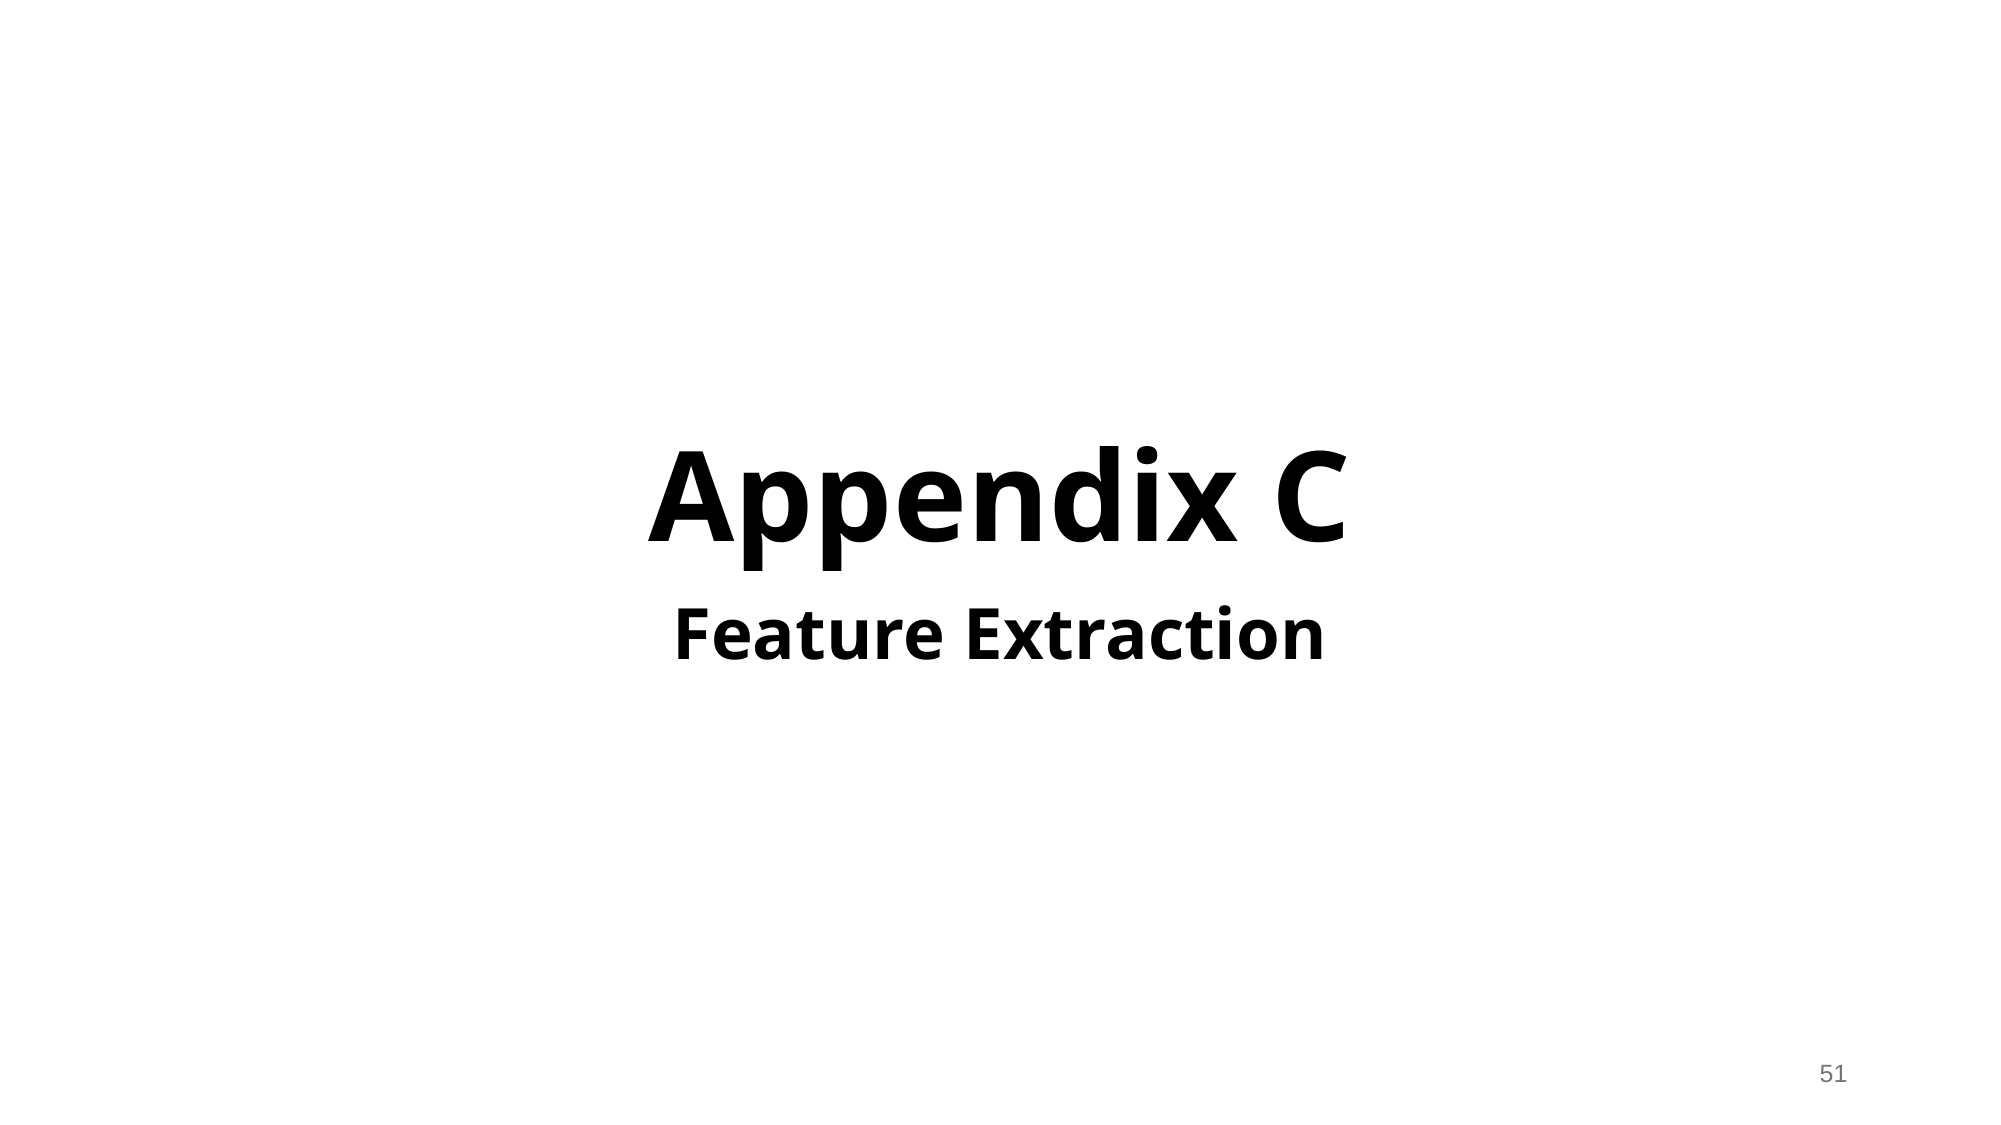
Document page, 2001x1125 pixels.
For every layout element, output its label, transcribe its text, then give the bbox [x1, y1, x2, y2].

subtitle Feature Extraction [249, 590, 1750, 863]
slide_number ‹#› [1412, 1042, 1863, 1103]
title Appendix C [249, 184, 1750, 576]
